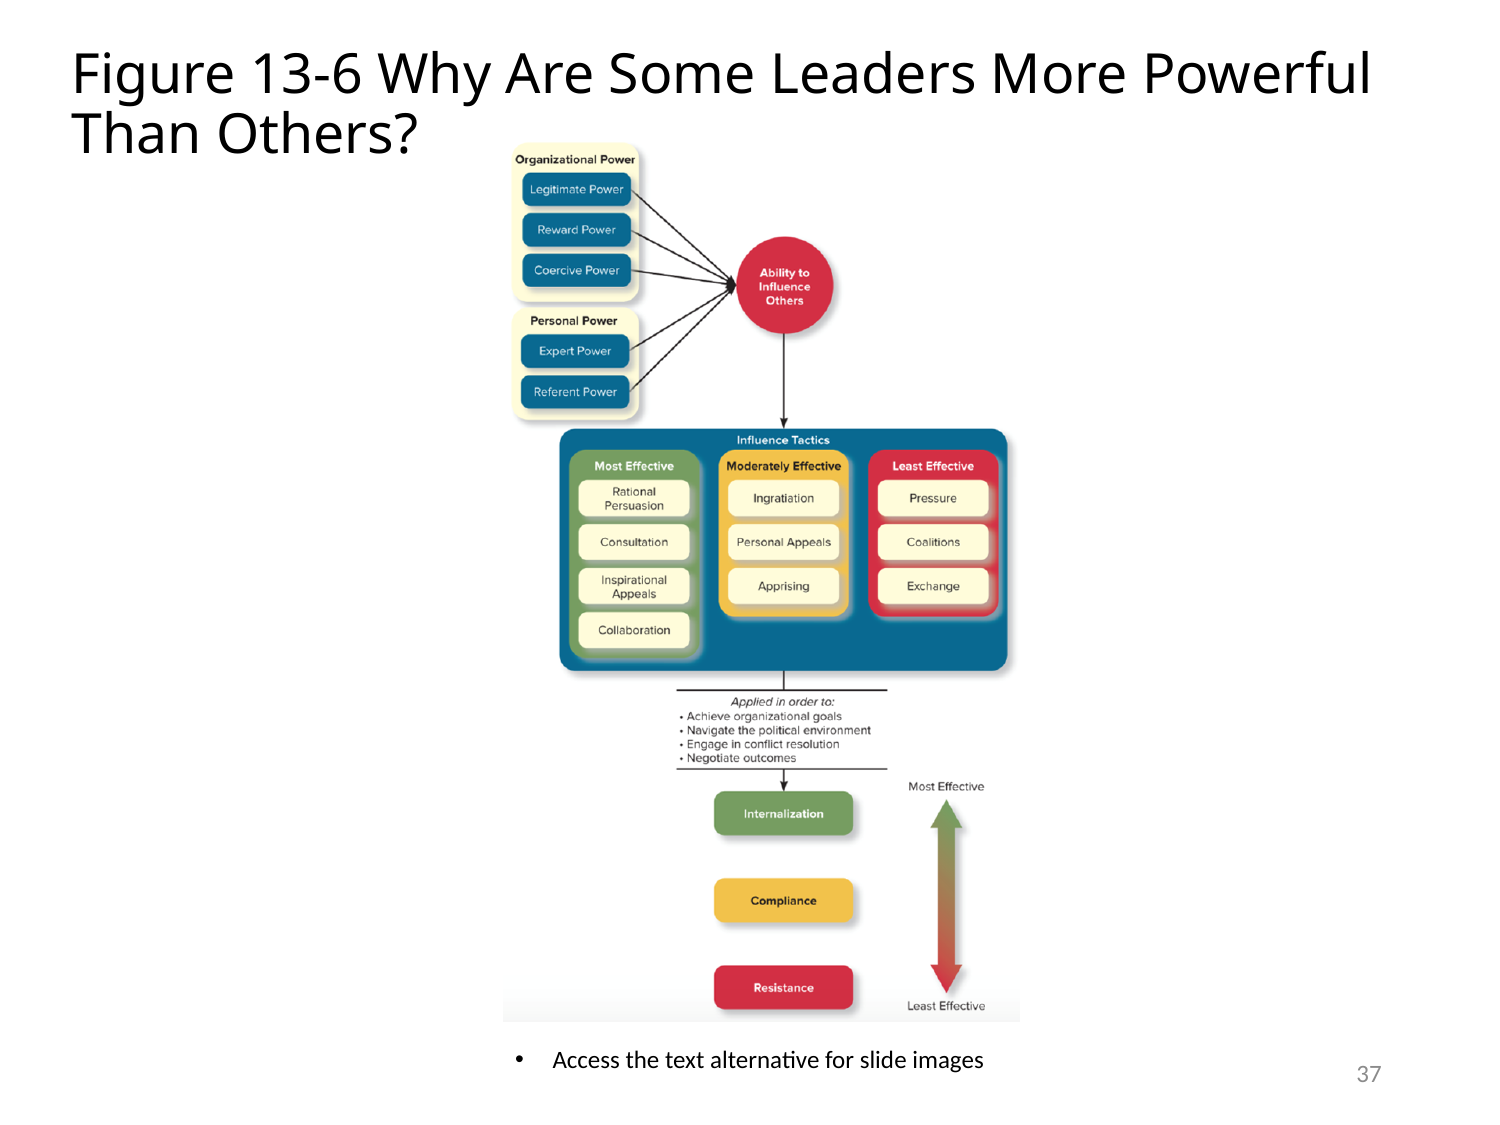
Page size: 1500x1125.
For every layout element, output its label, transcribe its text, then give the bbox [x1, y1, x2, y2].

list Access the text alternative for slide images [480, 1038, 1020, 1082]
picture [503, 137, 1020, 1022]
slide_number 37 [1059, 1042, 1397, 1103]
title Figure 13-6 Why Are Some Leaders More Powerful Than Others? [56, 38, 1444, 173]
